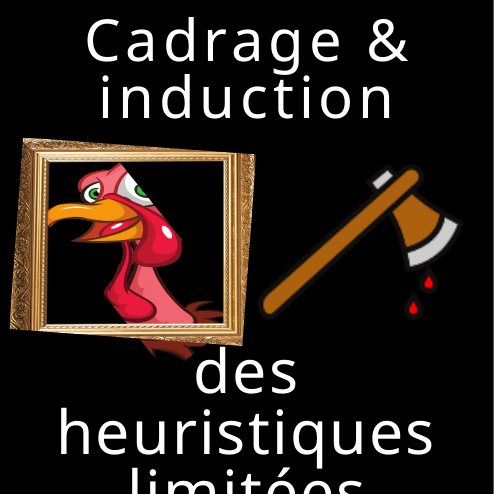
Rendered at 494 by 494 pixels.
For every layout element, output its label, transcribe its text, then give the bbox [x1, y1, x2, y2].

text_box des heuristiques limitées [9, 345, 485, 494]
text_box [139, 339, 206, 345]
text_box [9, 137, 257, 345]
text_box Cadrage & induction [58, 15, 436, 131]
text_box [256, 163, 466, 320]
